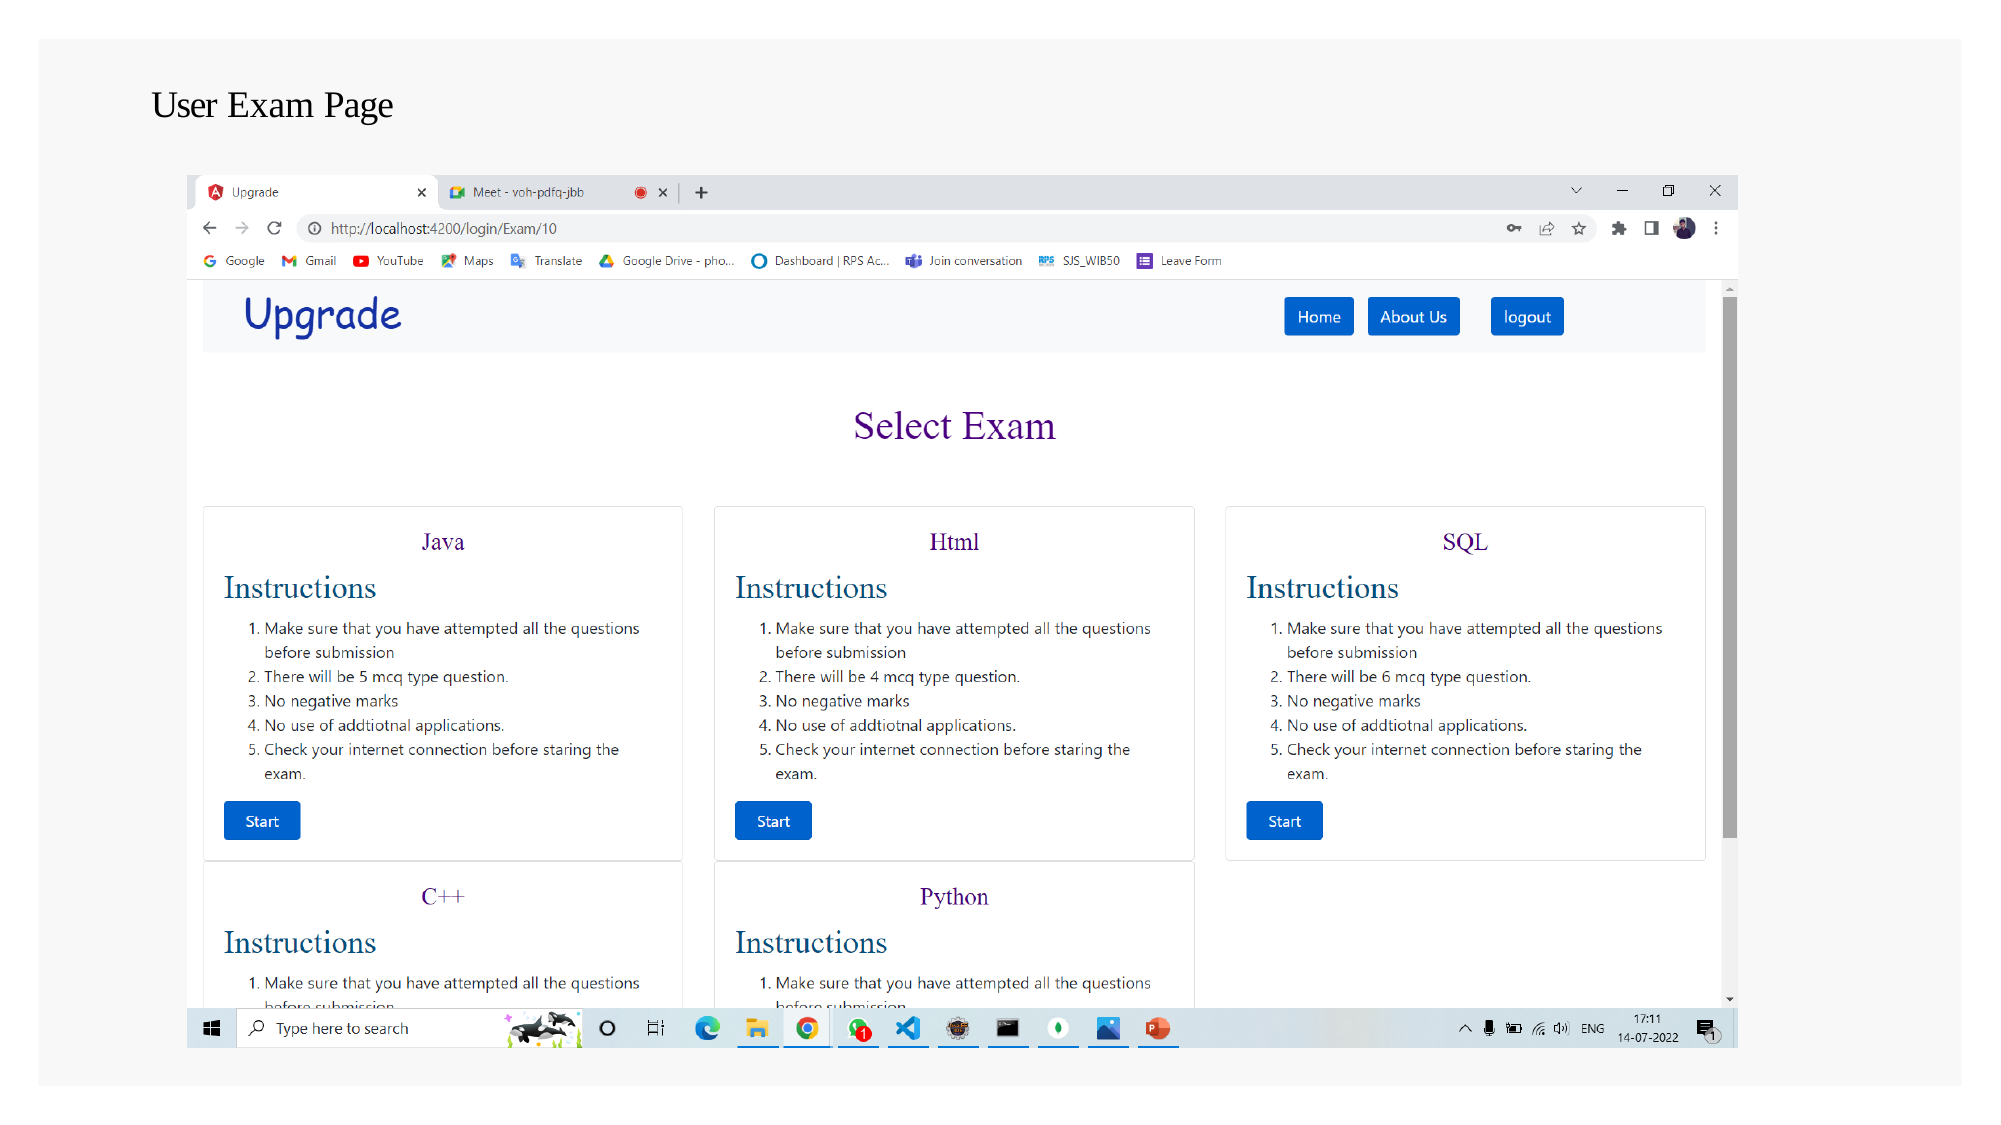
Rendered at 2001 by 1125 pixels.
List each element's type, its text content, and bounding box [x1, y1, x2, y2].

text_box User Exam Page [149, 77, 416, 125]
picture [187, 175, 1738, 1048]
